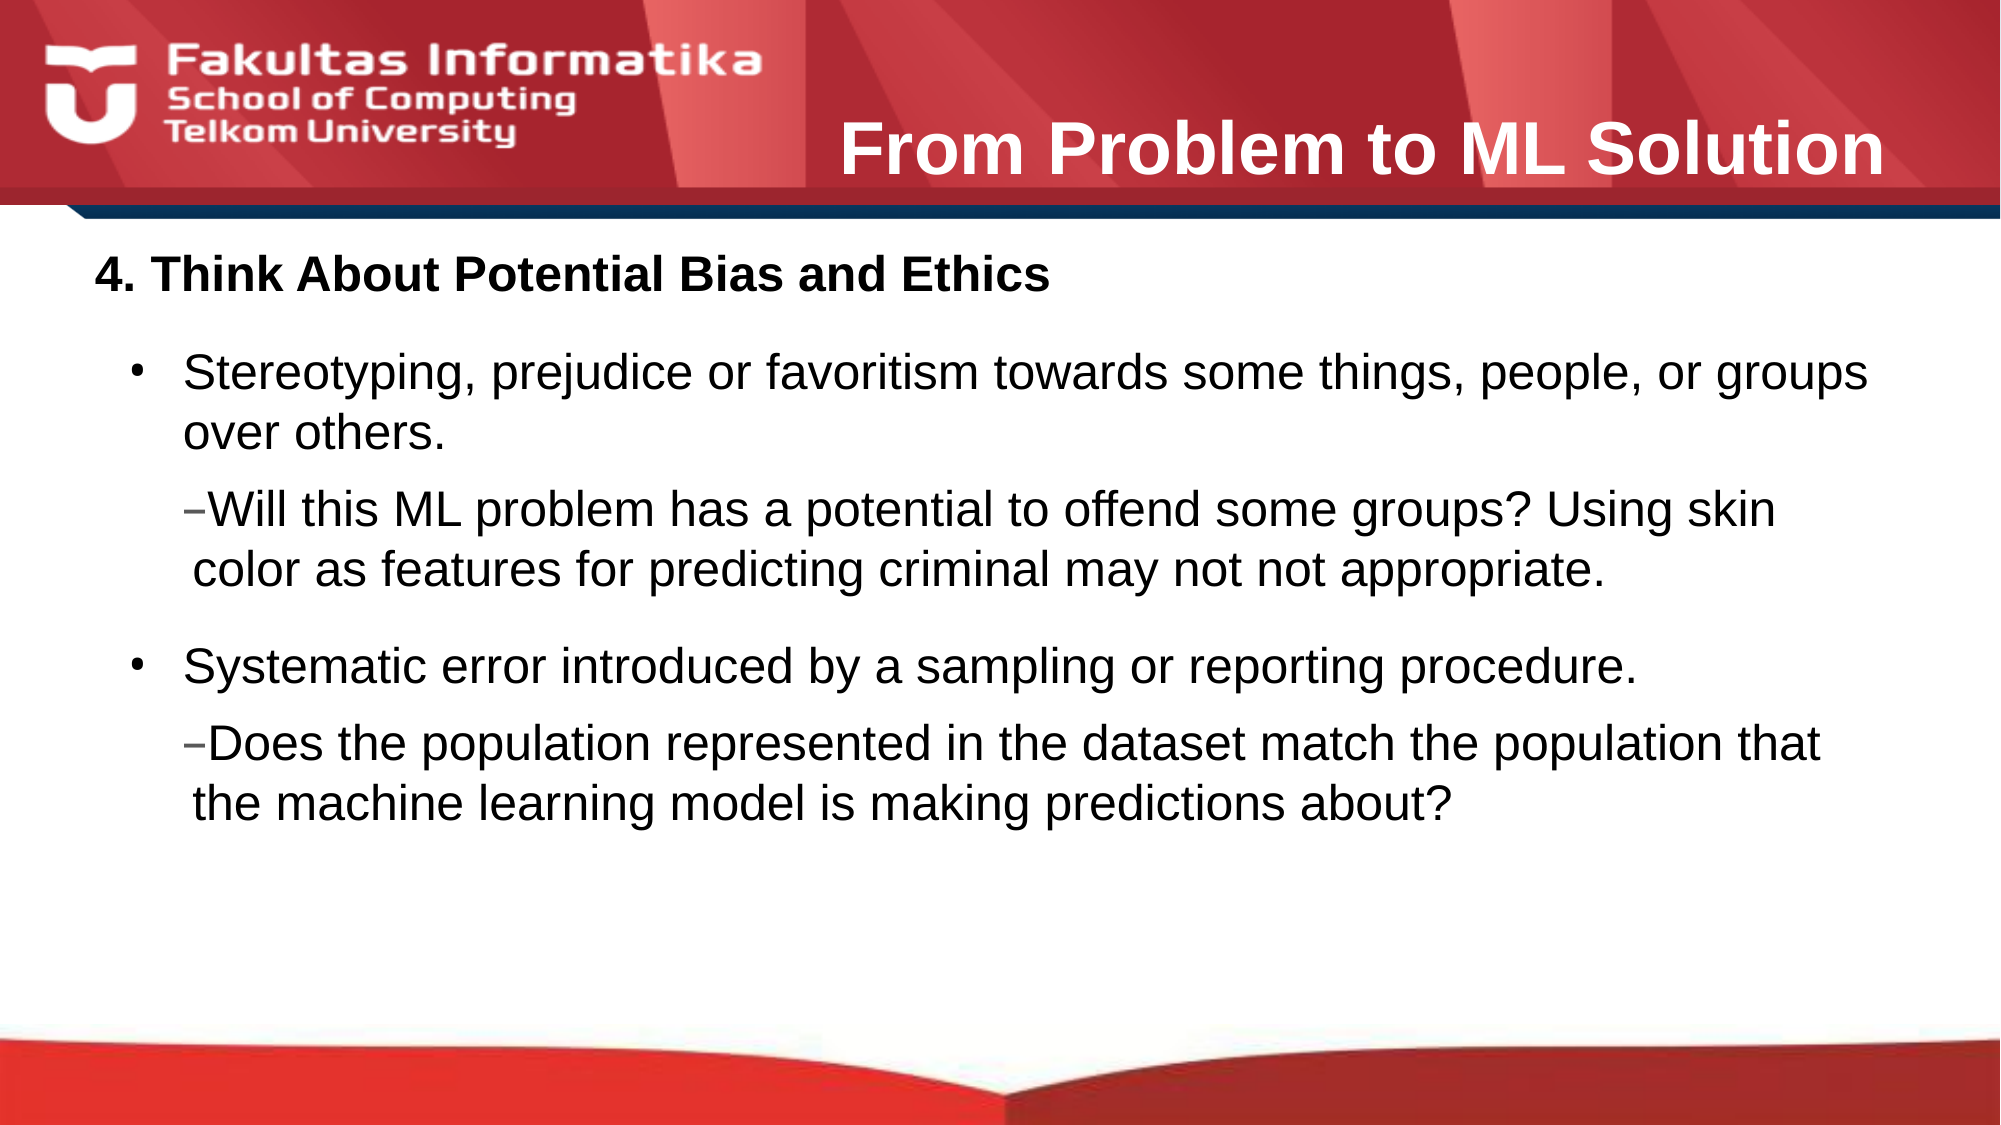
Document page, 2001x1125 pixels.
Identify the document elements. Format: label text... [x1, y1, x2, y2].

picture [0, 0, 2001, 1125]
list Stereotyping, prejudice or favoritism towards some things, people, or groups over others. Will this ML problem has a potential to offend some groups? Using skin color as features for predicting criminal may not not appropriate. Systematic error introduced by a sampling or reporting procedure. Does the population represented in the dataset match the population that the machine learning model is making predictions about? [79, 324, 1901, 990]
text_box From Problem to ML Solution [98, 61, 1902, 229]
title 4. Think About Potential Bias and Ethics [79, 219, 1901, 324]
